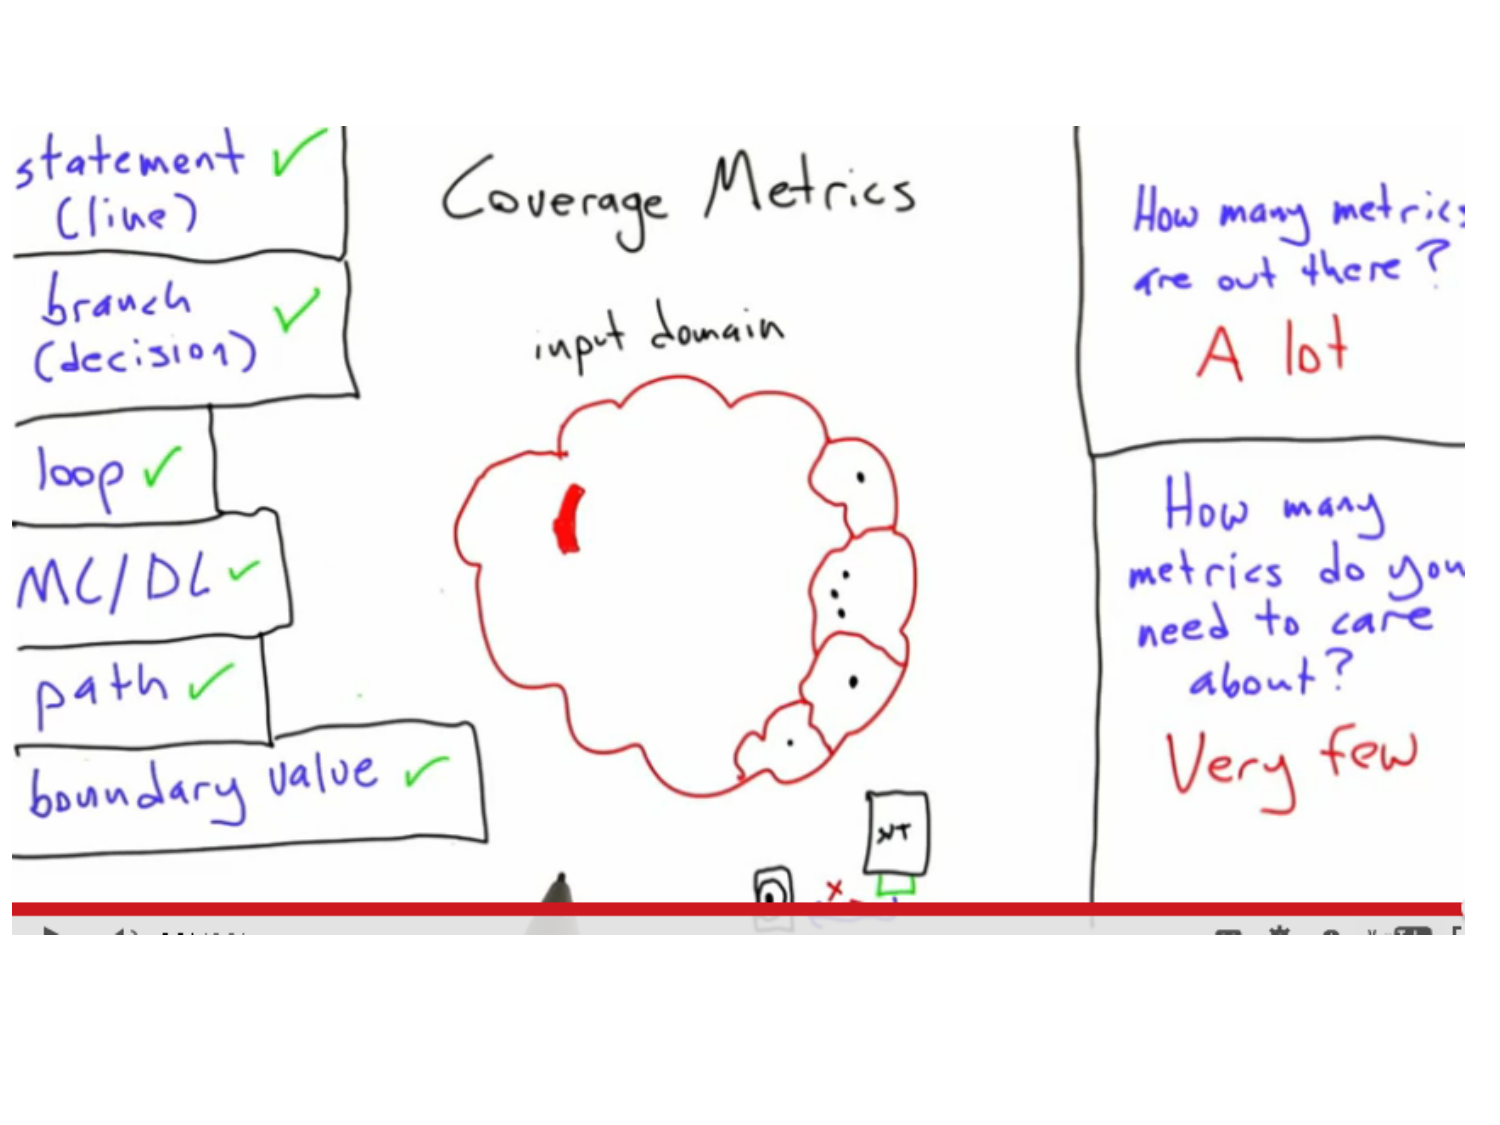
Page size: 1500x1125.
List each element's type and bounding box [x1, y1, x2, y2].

picture [12, 126, 1466, 935]
